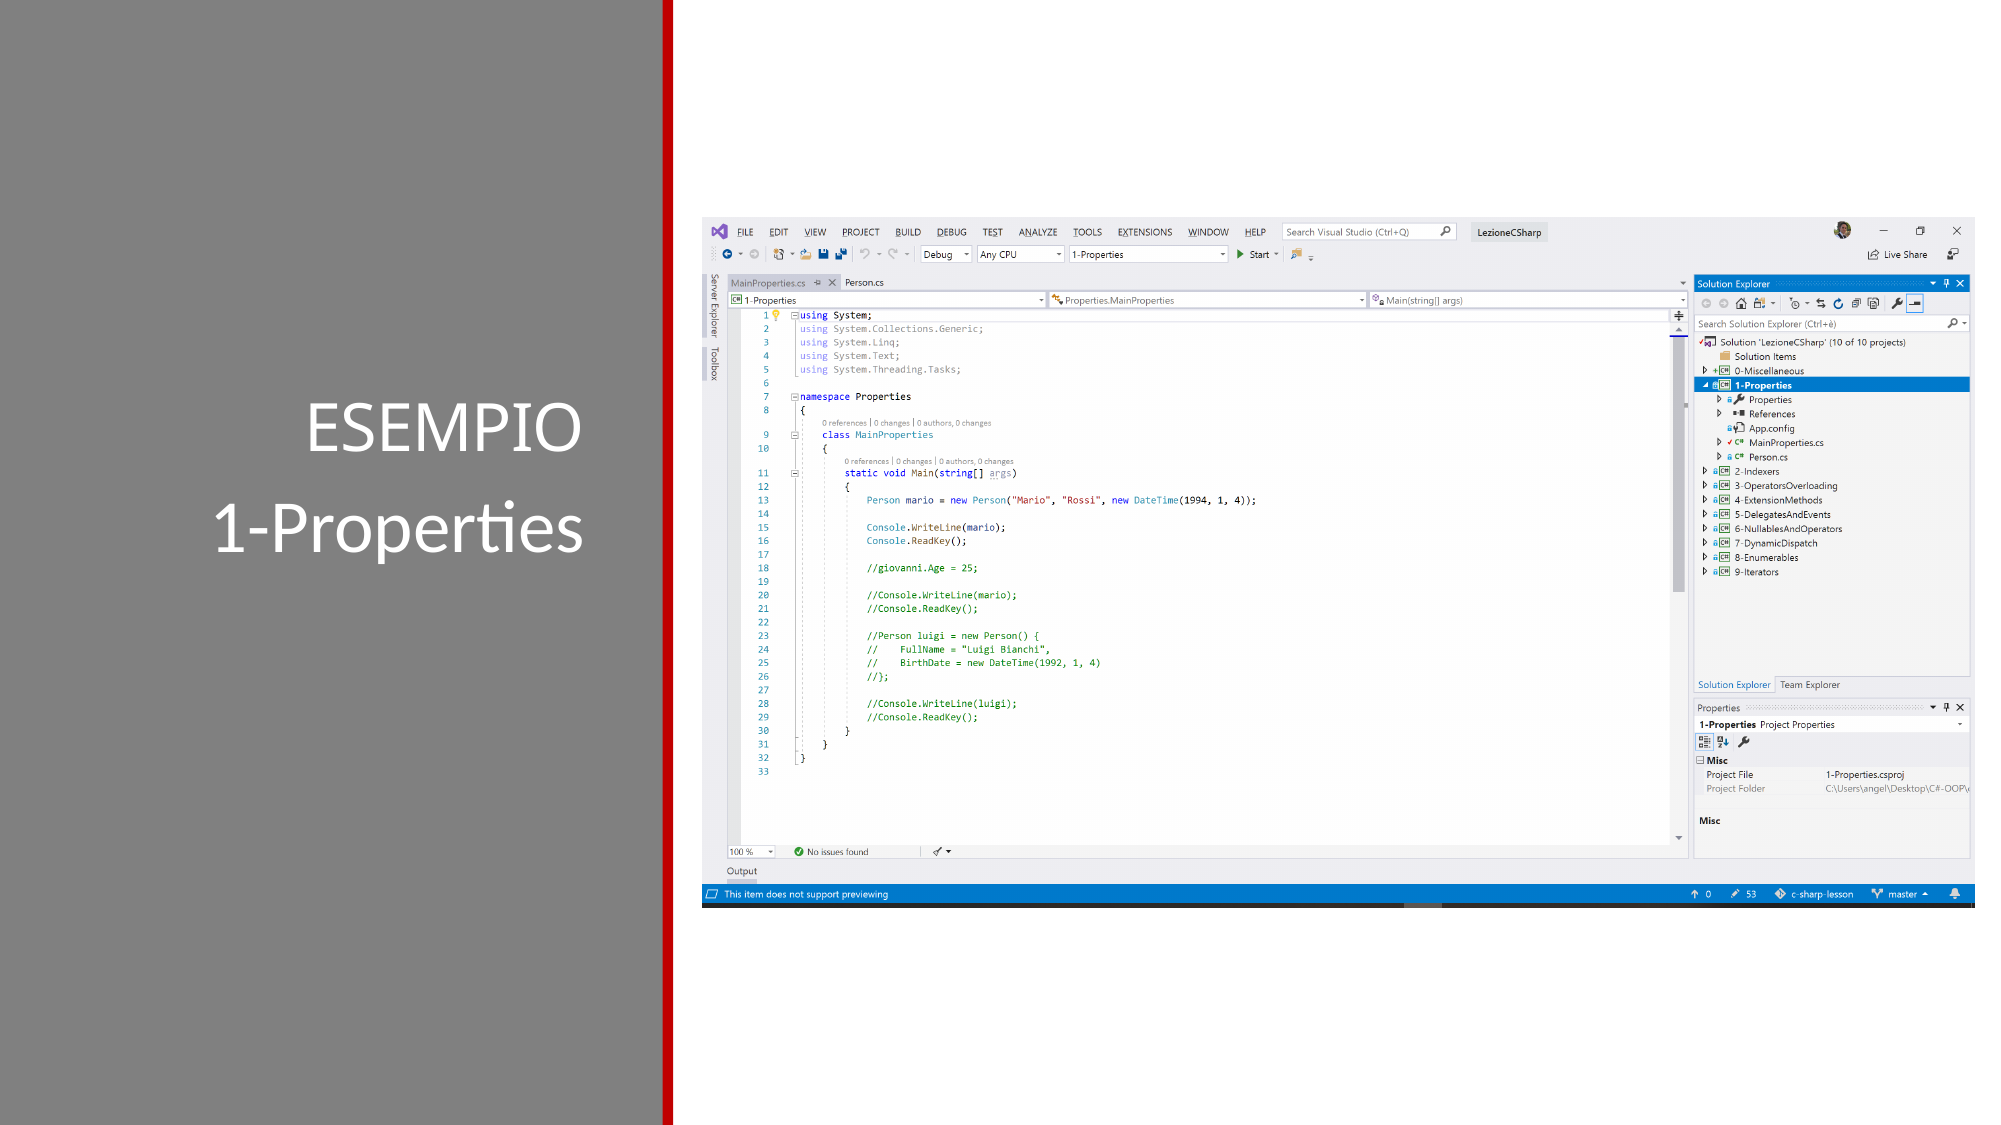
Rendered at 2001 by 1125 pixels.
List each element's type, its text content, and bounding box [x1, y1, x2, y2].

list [701, 217, 1976, 908]
list 1-Properties [75, 479, 600, 1035]
title ESEMPIO [75, 97, 600, 473]
